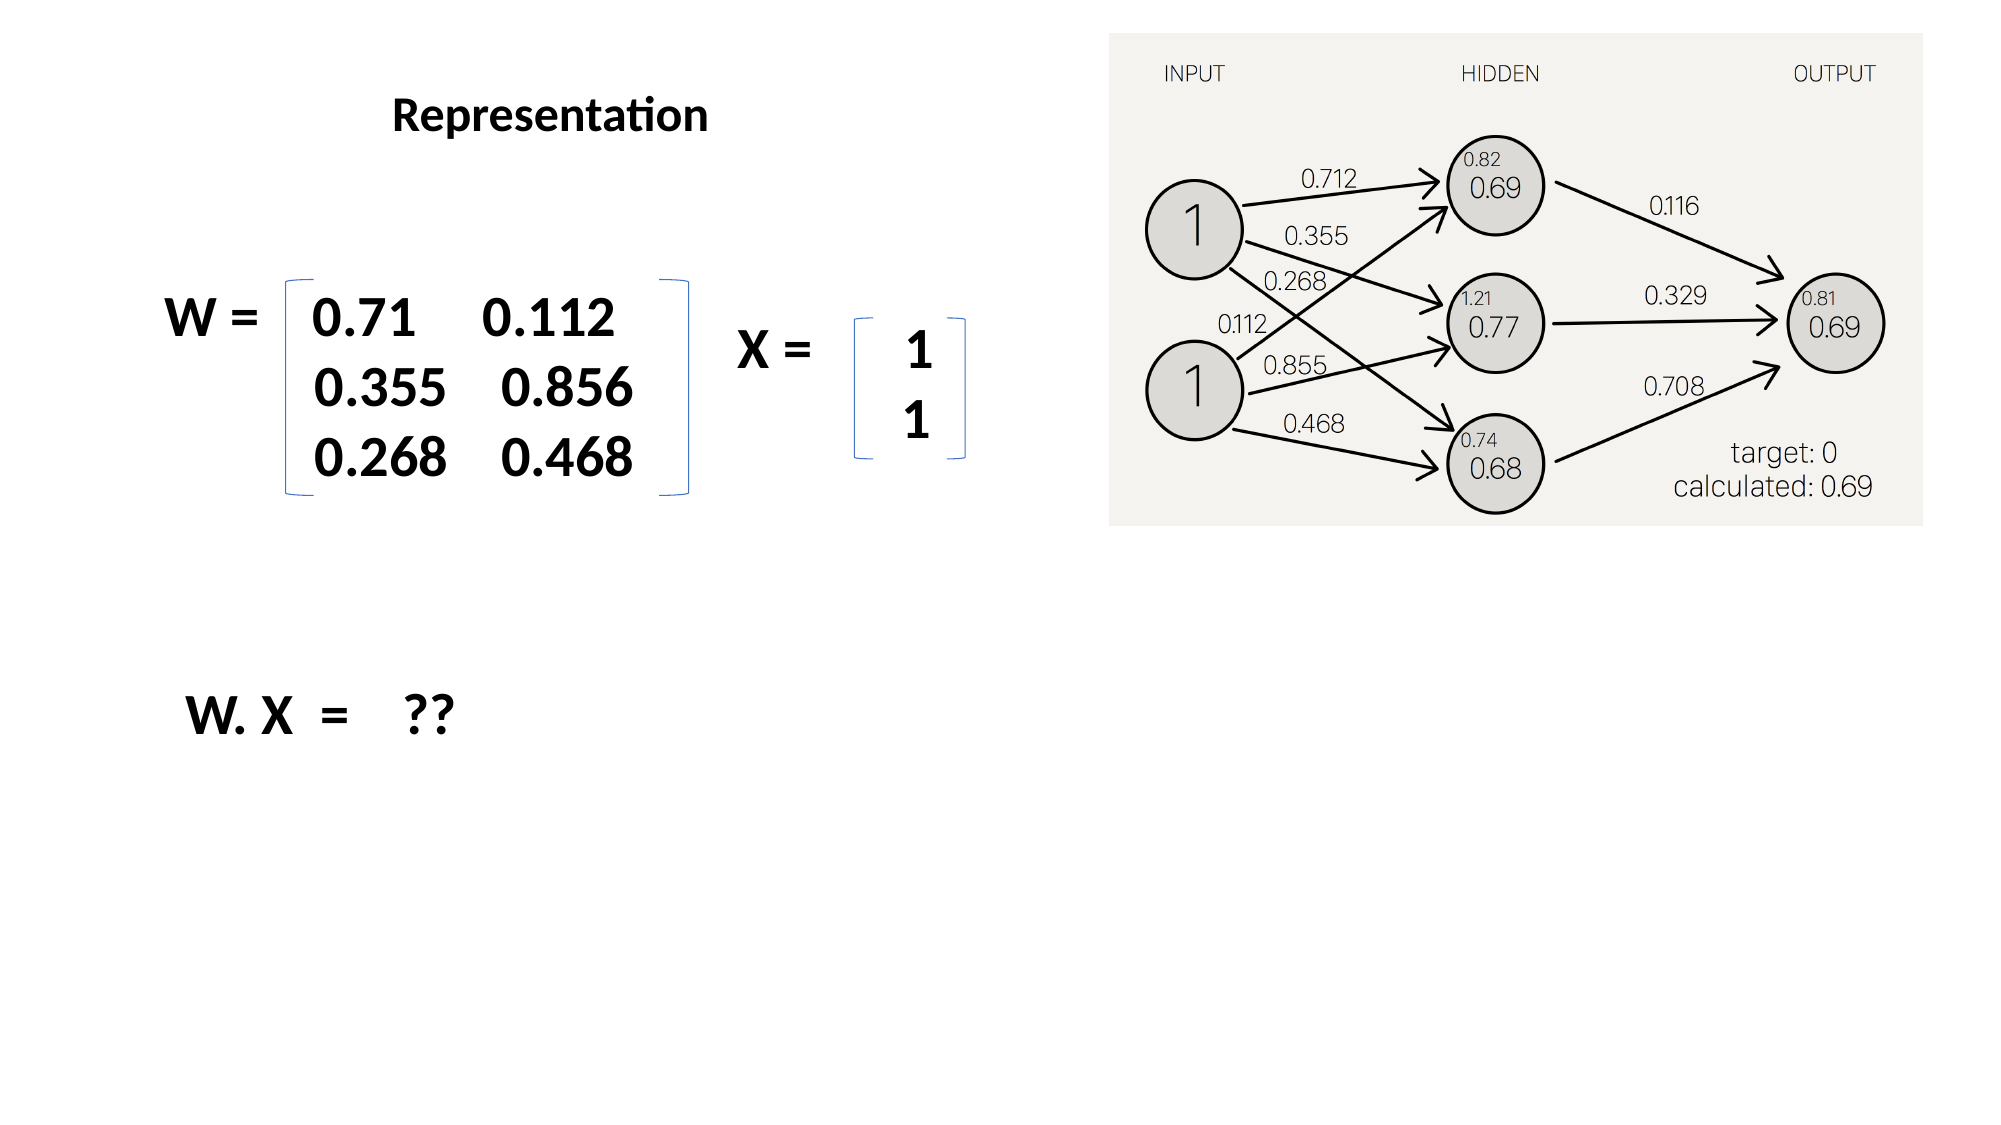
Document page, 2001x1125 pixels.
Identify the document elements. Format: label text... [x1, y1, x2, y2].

text_box [285, 278, 314, 496]
text_box Representation [377, 73, 1109, 149]
picture [1109, 32, 1923, 526]
text_box [946, 317, 966, 460]
text_box X = 1 1 [723, 302, 1044, 458]
text_box [659, 278, 690, 496]
text_box W = 0.71 0.112 0.355 0.856 0.268 0.468 [149, 270, 748, 496]
text_box W. X = ?? [170, 668, 509, 754]
text_box [853, 317, 874, 460]
